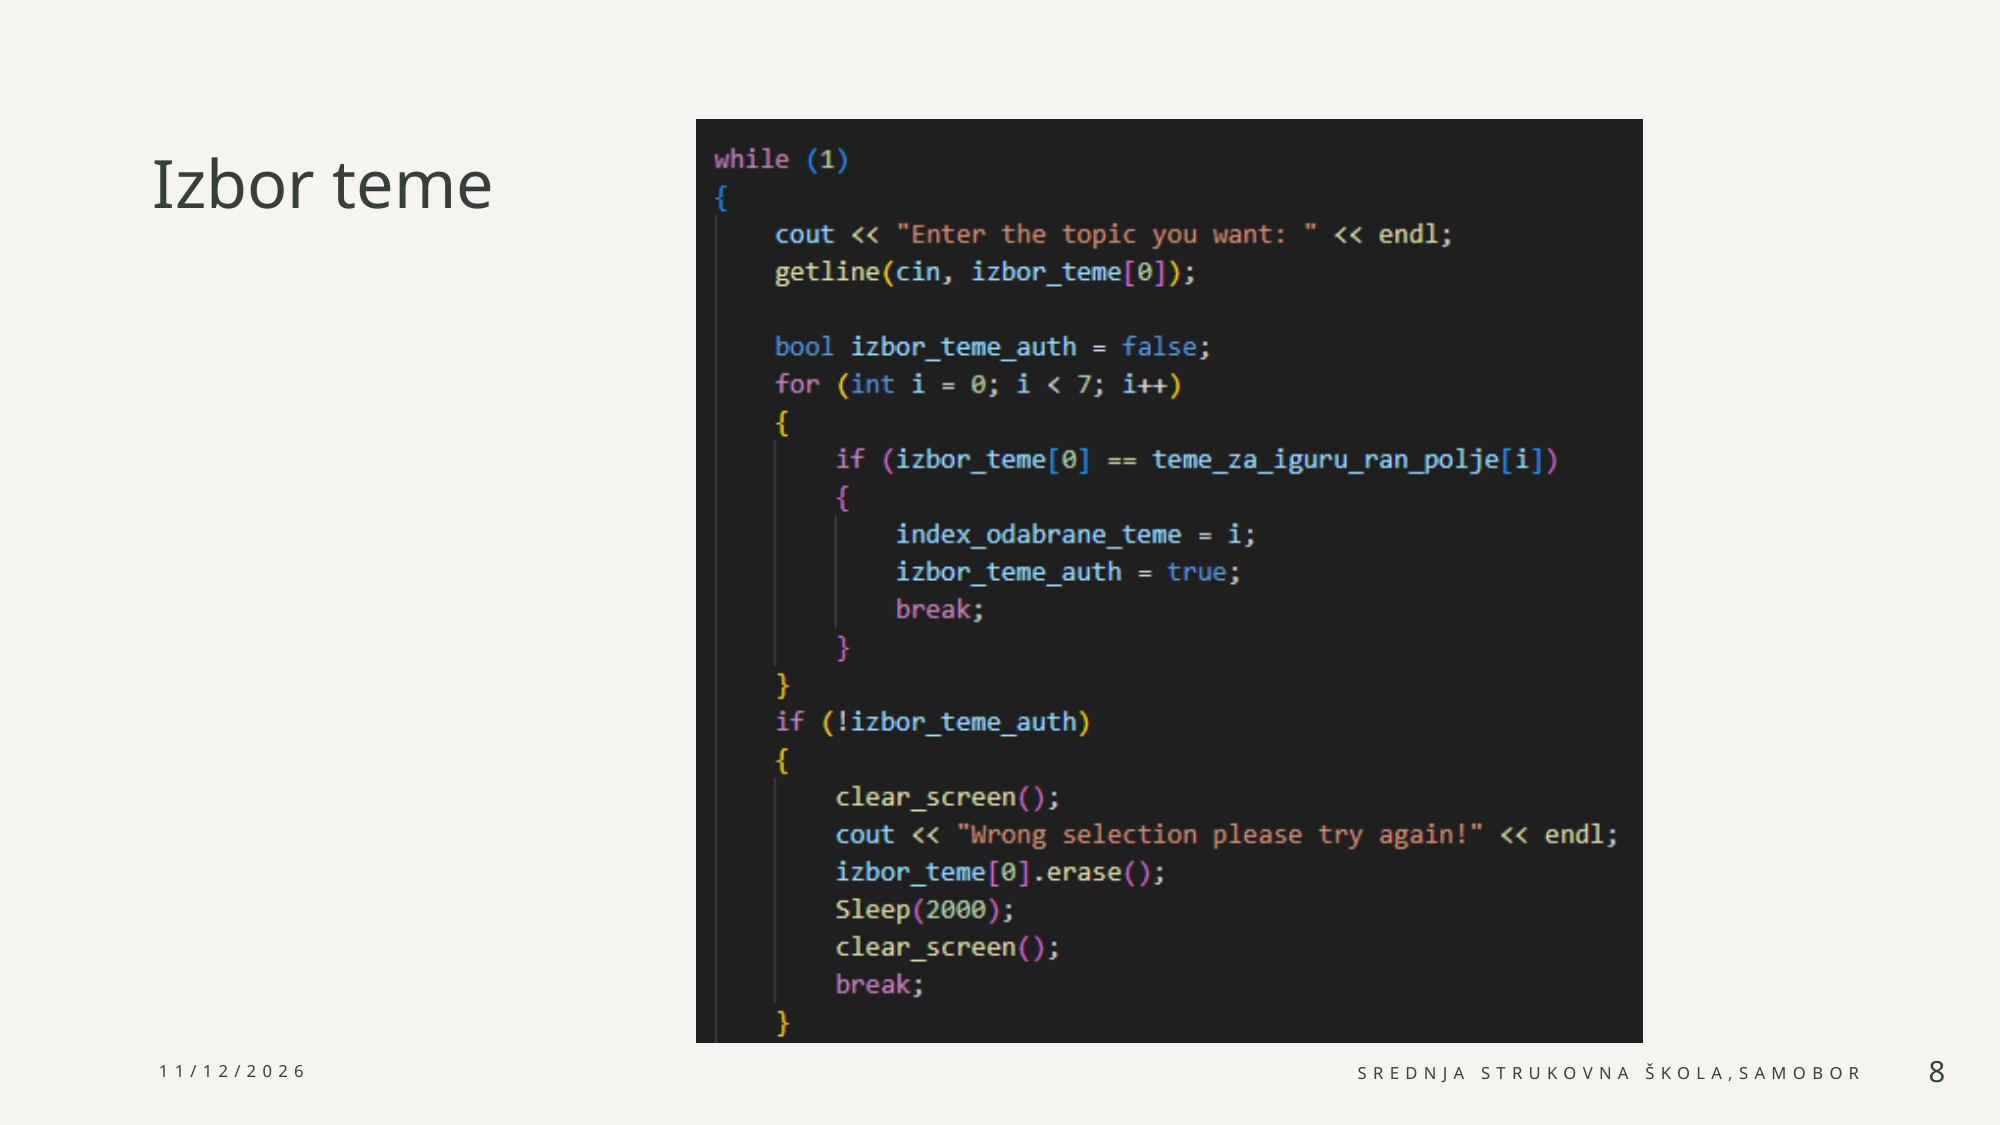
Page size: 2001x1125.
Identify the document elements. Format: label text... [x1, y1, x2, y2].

title Izbor teme [137, 134, 696, 473]
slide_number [143, 1042, 594, 1103]
slide_number 8 [1875, 1042, 1961, 1103]
picture [696, 119, 1644, 1044]
footer SREDNJA STRUKOVNA ŠKOLA,SAMOBOR [1170, 1042, 1875, 1103]
